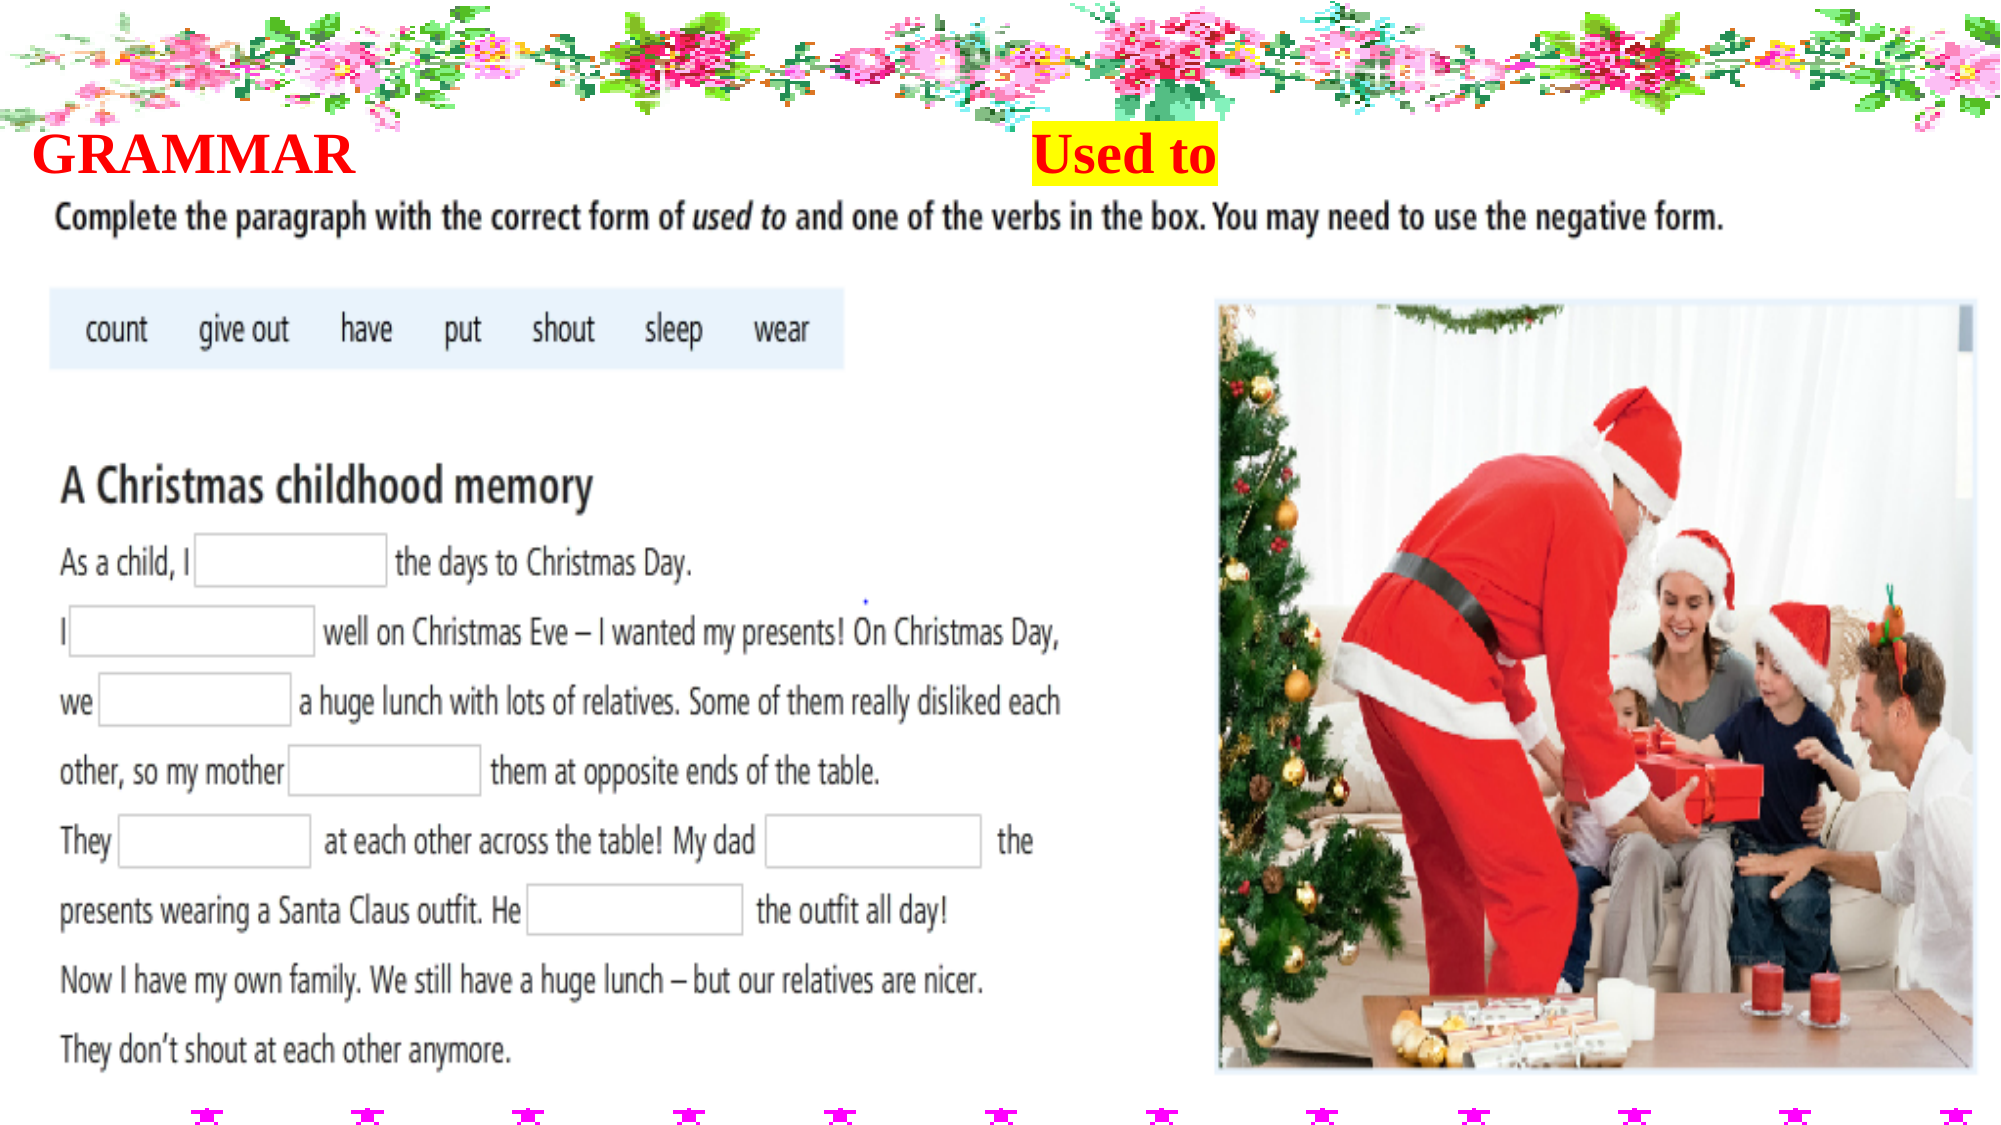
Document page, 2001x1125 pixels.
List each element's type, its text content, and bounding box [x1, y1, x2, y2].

text_box Used to [673, 107, 1577, 193]
picture [26, 193, 2000, 1125]
text_box GRAMMAR [17, 107, 519, 192]
picture [0, 1, 2000, 135]
